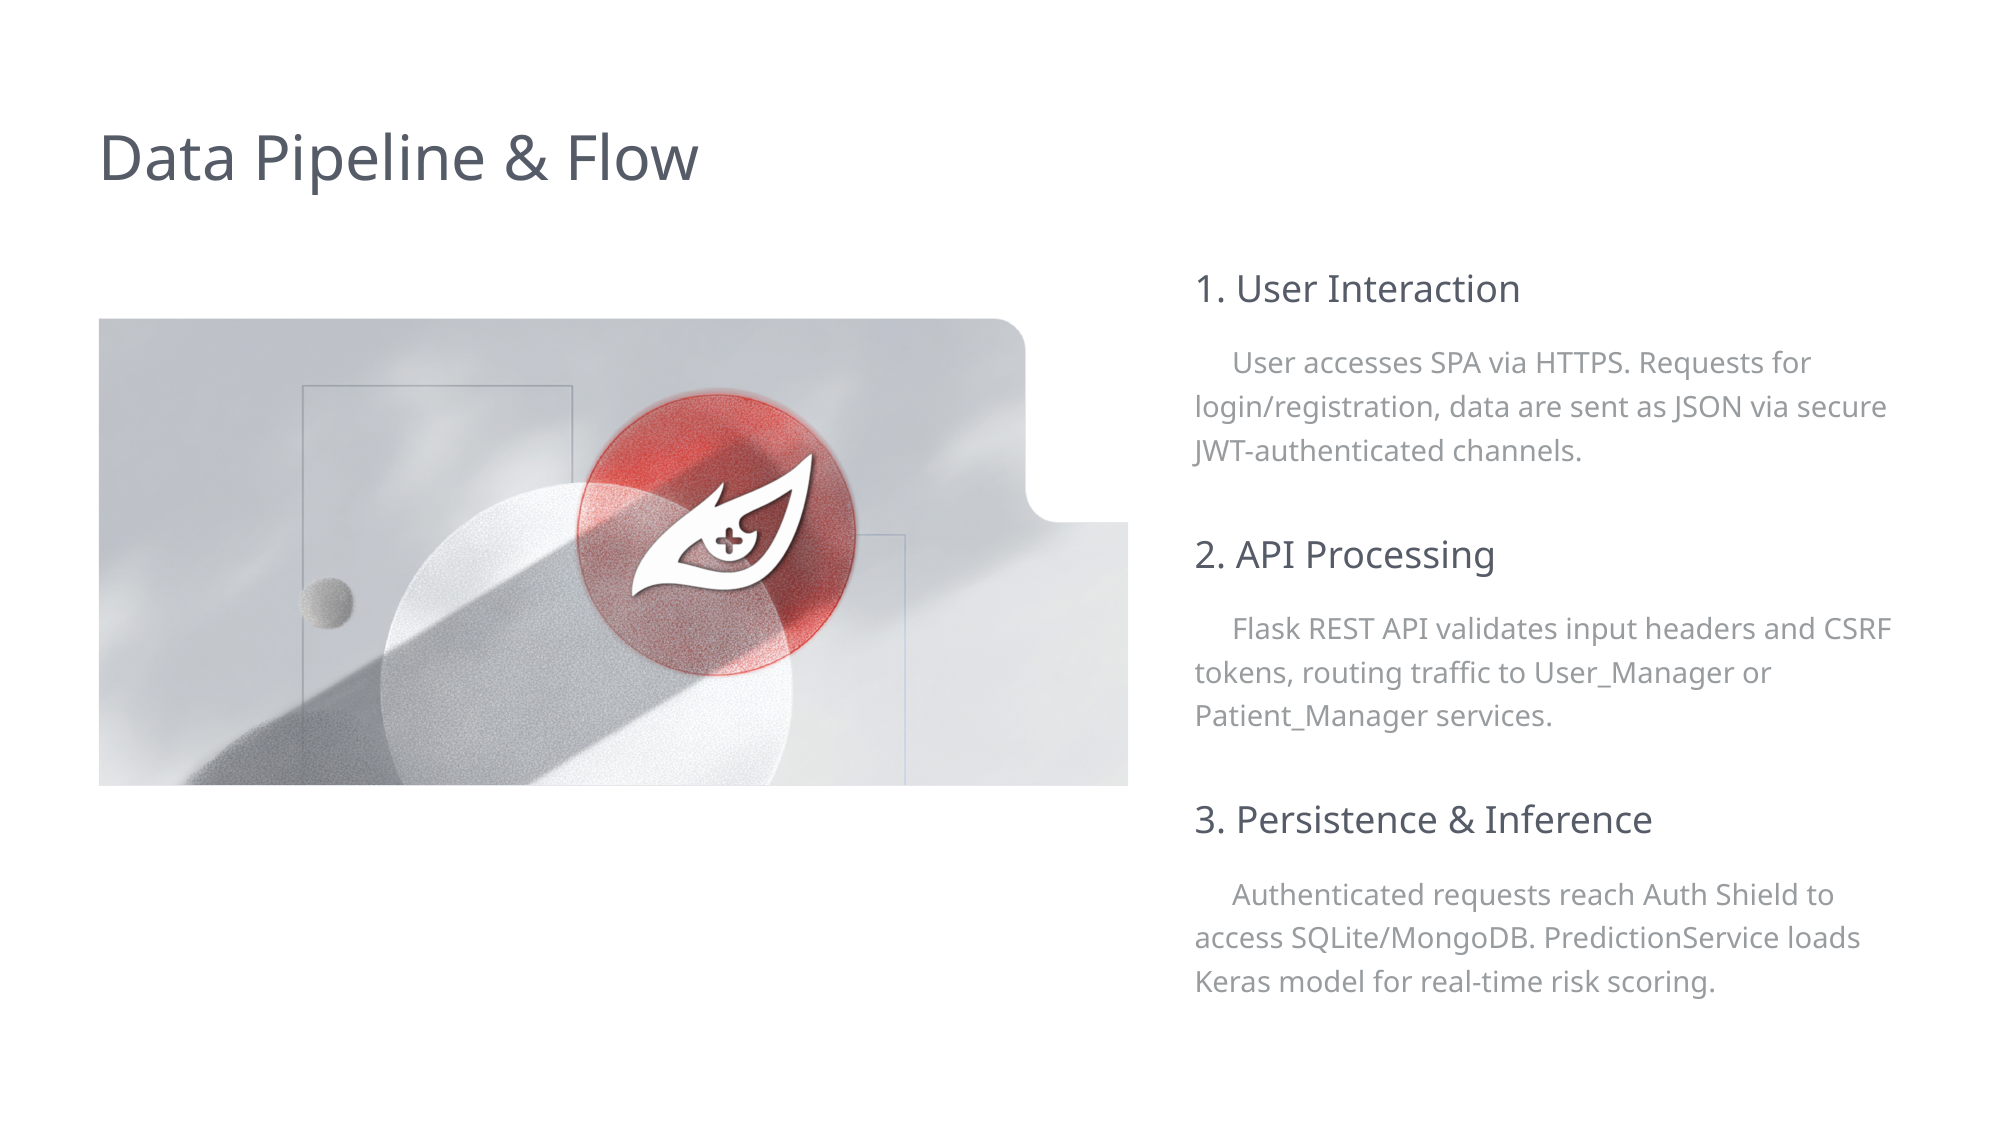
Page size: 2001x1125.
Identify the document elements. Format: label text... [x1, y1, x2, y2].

text_box Authenticated requests reach Auth Shield to access SQLite/MongoDB. PredictionService loads Keras model for real-time risk scoring. [1194, 845, 1909, 1020]
text_box 2. API Processing [1194, 509, 1909, 579]
text_box Flask REST API validates input headers and CSRF tokens, routing traffic to User_Manager or Patient_Manager services. [1194, 579, 1909, 755]
text_box User accesses SPA via HTTPS. Requests for login/registration, data are sent as JSON via secure JWT-authenticated channels. [1194, 313, 1909, 489]
text_box Data Pipeline & Flow [98, 99, 1909, 194]
picture [98, 245, 1129, 1021]
text_box 3. Persistence & Inference [1194, 775, 1909, 845]
text_box 1. User Interaction [1194, 244, 1909, 313]
